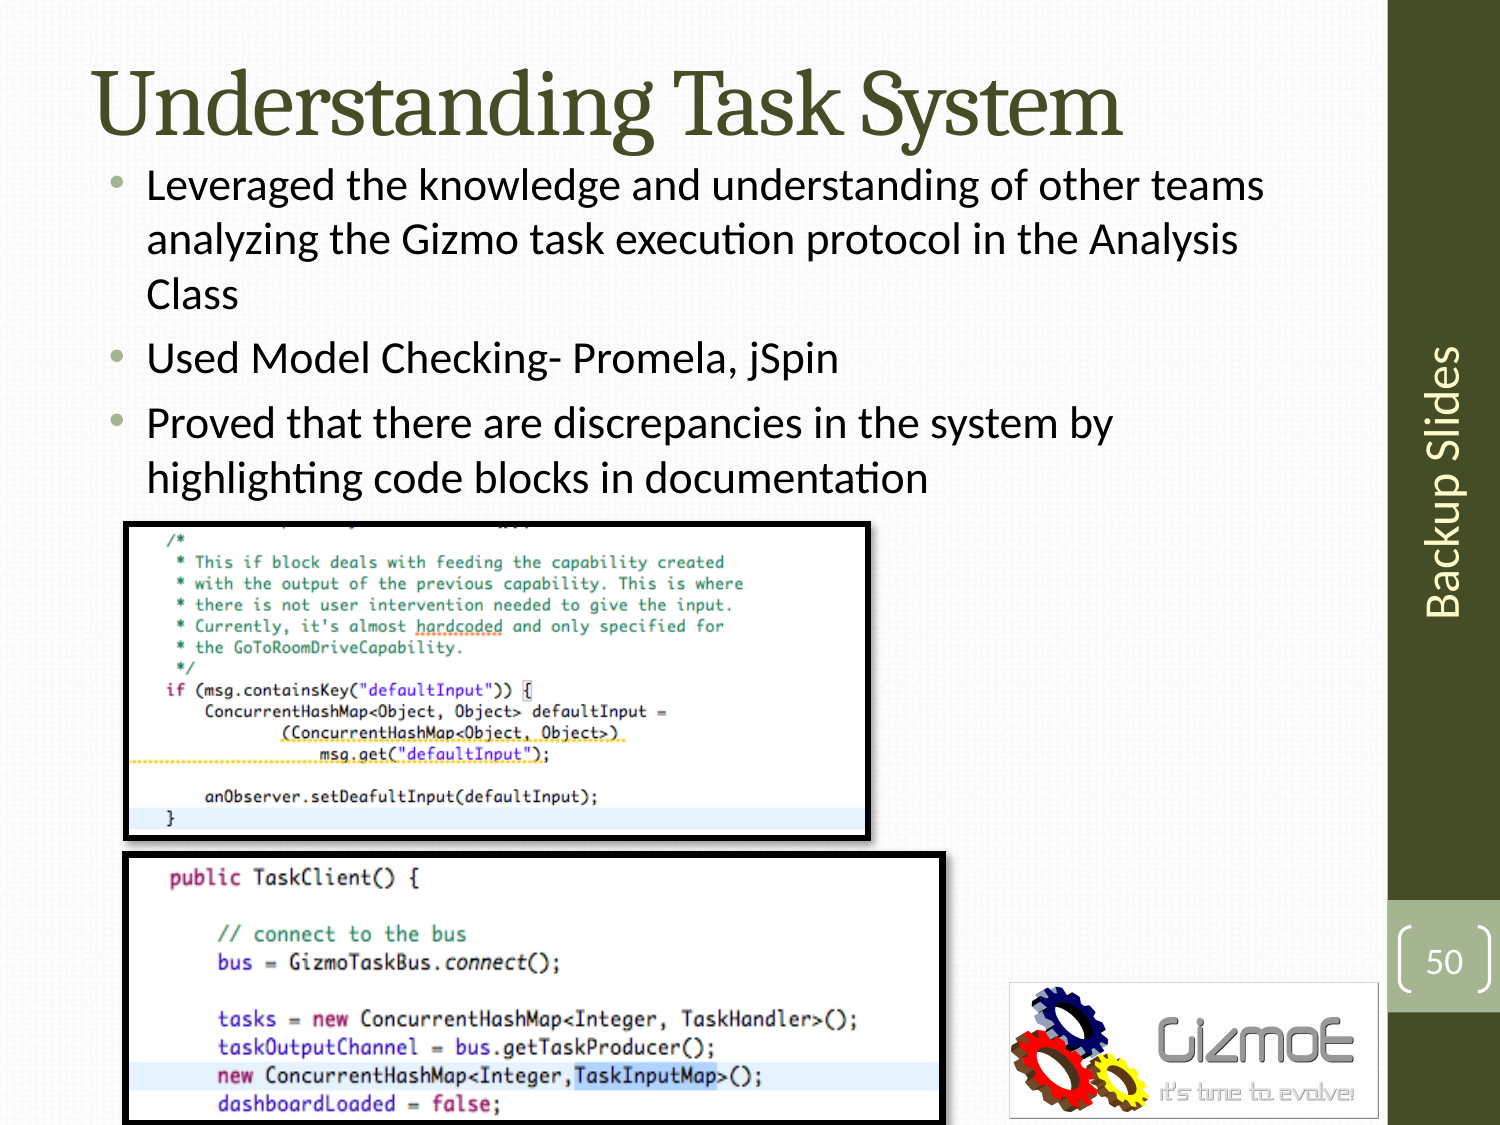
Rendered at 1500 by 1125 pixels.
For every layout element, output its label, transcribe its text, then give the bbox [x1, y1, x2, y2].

list Leveraged the knowledge and understanding of other teams analyzing the Gizmo task execution protocol in the Analysis Class Used Model Checking- Promela, jSpin Proved that there are discrepancies in the system by highlighting code blocks in documentation [75, 146, 1325, 1050]
slide_number Backup Slides [1408, 288, 1469, 636]
slide_number 49 [1397, 925, 1492, 994]
picture [1005, 979, 1382, 1121]
title Understanding Task System [75, 46, 1325, 146]
picture [128, 526, 866, 836]
picture [127, 857, 940, 1121]
